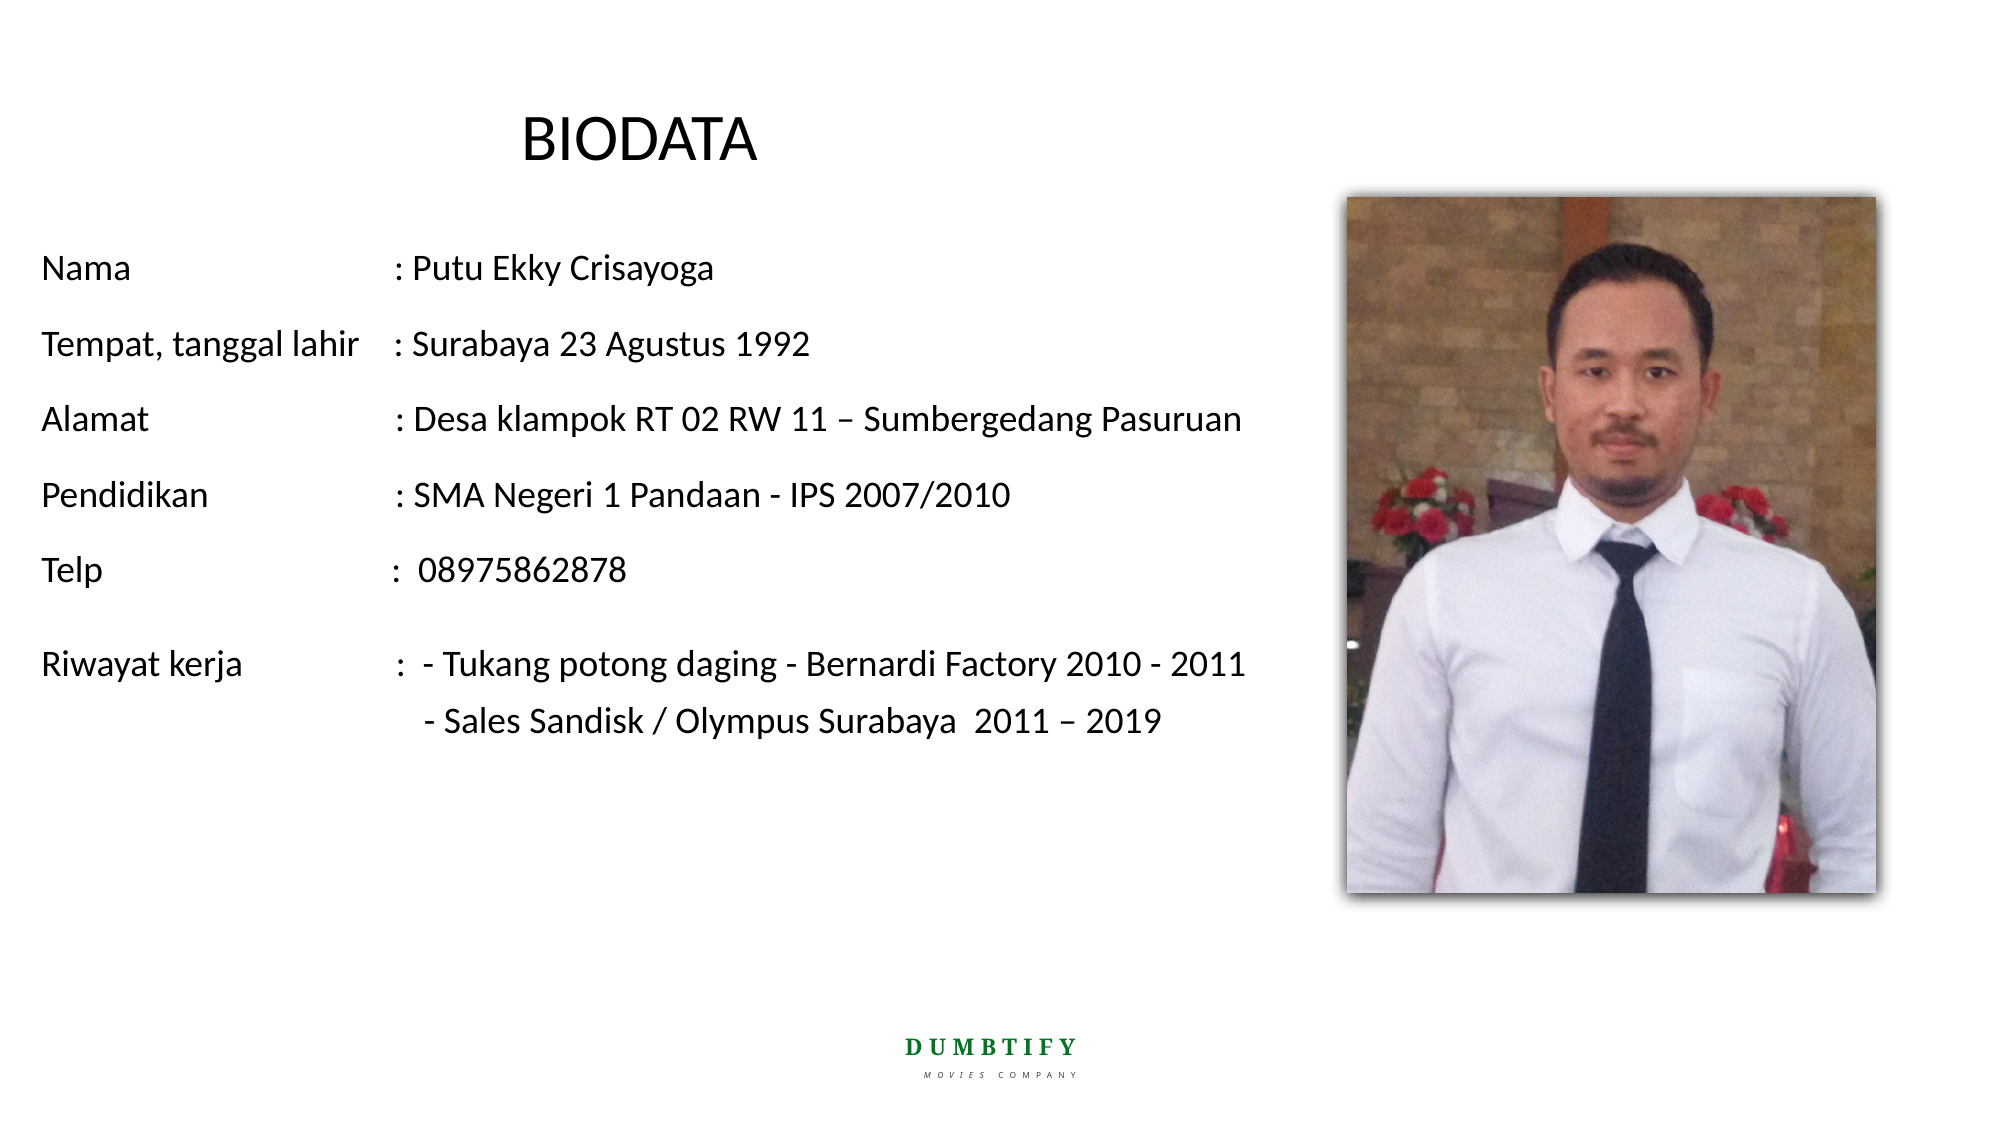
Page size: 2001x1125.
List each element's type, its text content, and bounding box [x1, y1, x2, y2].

picture [1347, 197, 1876, 893]
table_header BIODATA Nama : Putu Ekky Crisayoga Tempat, tanggal lahir : Surabaya 23 Agustus 1992 Alamat : Desa klampok RT 02 RW 11 – Sumbergedang Pasuruan Pendidikan : SMA Negeri 1 Pandaan - IPS 2007/2010 Telp : 08975862878 Riwayat kerja : - Tukang potong daging - Bernardi Factory 2010 - 2011 - Sales Sandisk / Olympus Surabaya 2011 – 2019 [26, 103, 1275, 987]
text_box DUMBTIFY MOVIES COMPANY [770, 957, 1230, 1088]
